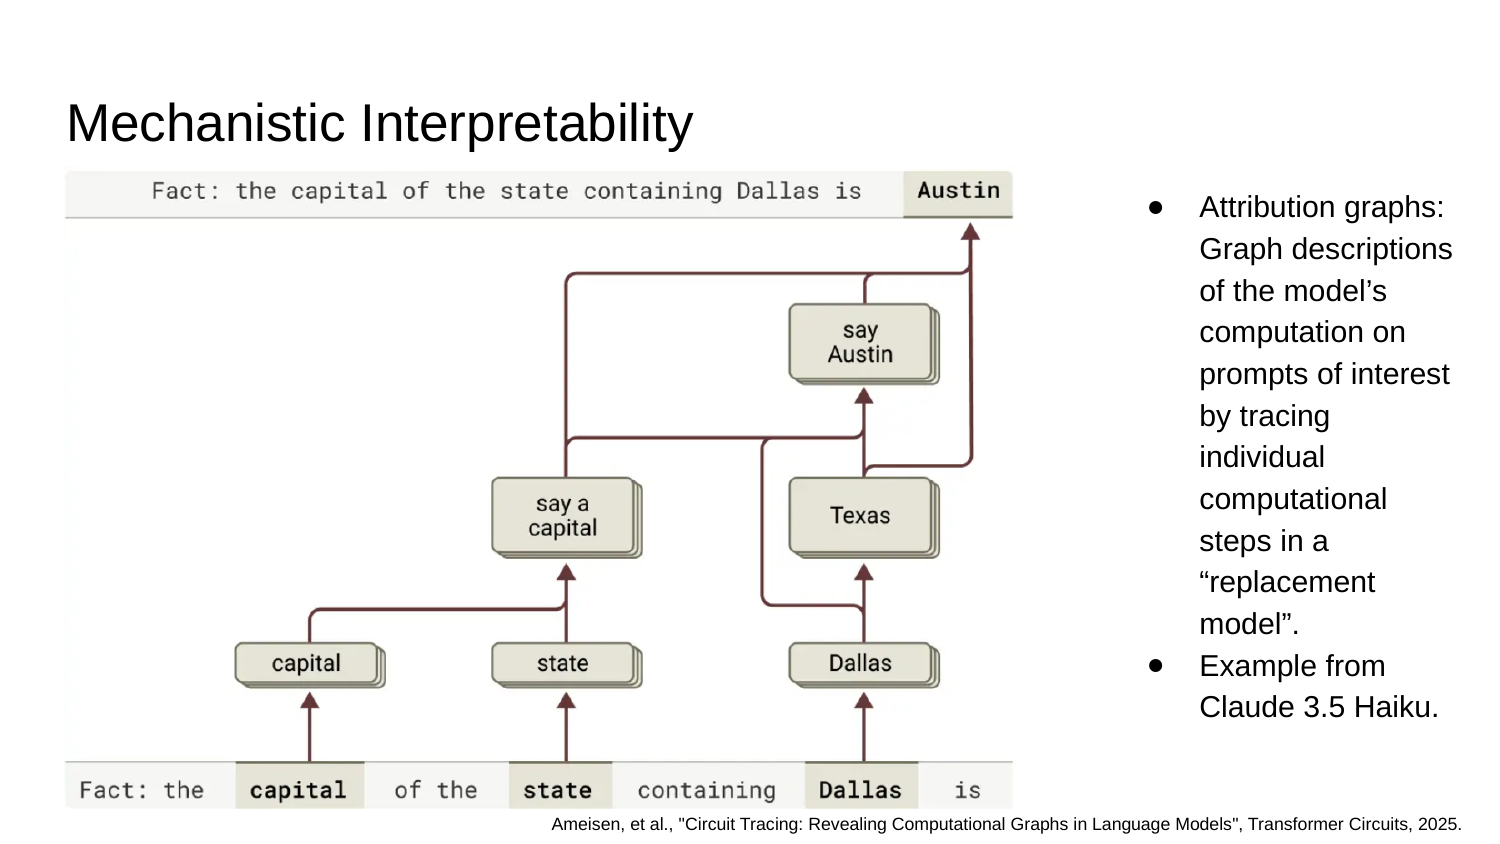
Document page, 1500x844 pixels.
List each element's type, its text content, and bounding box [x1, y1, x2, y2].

picture [63, 166, 1014, 810]
list Attribution graphs: Graph descriptions of the model’s computation on prompts of interest by tracing individual computational steps in a “replacement model”. Example from Claude 3.5 Haiku. [1109, 166, 1480, 791]
title Mechanistic Interpretability [51, 72, 1449, 167]
text_box Ameisen, et al., "Circuit Tracing: Revealing Computational Graphs in Language Models", Transformer Circuits, 2025. [507, 791, 1500, 844]
